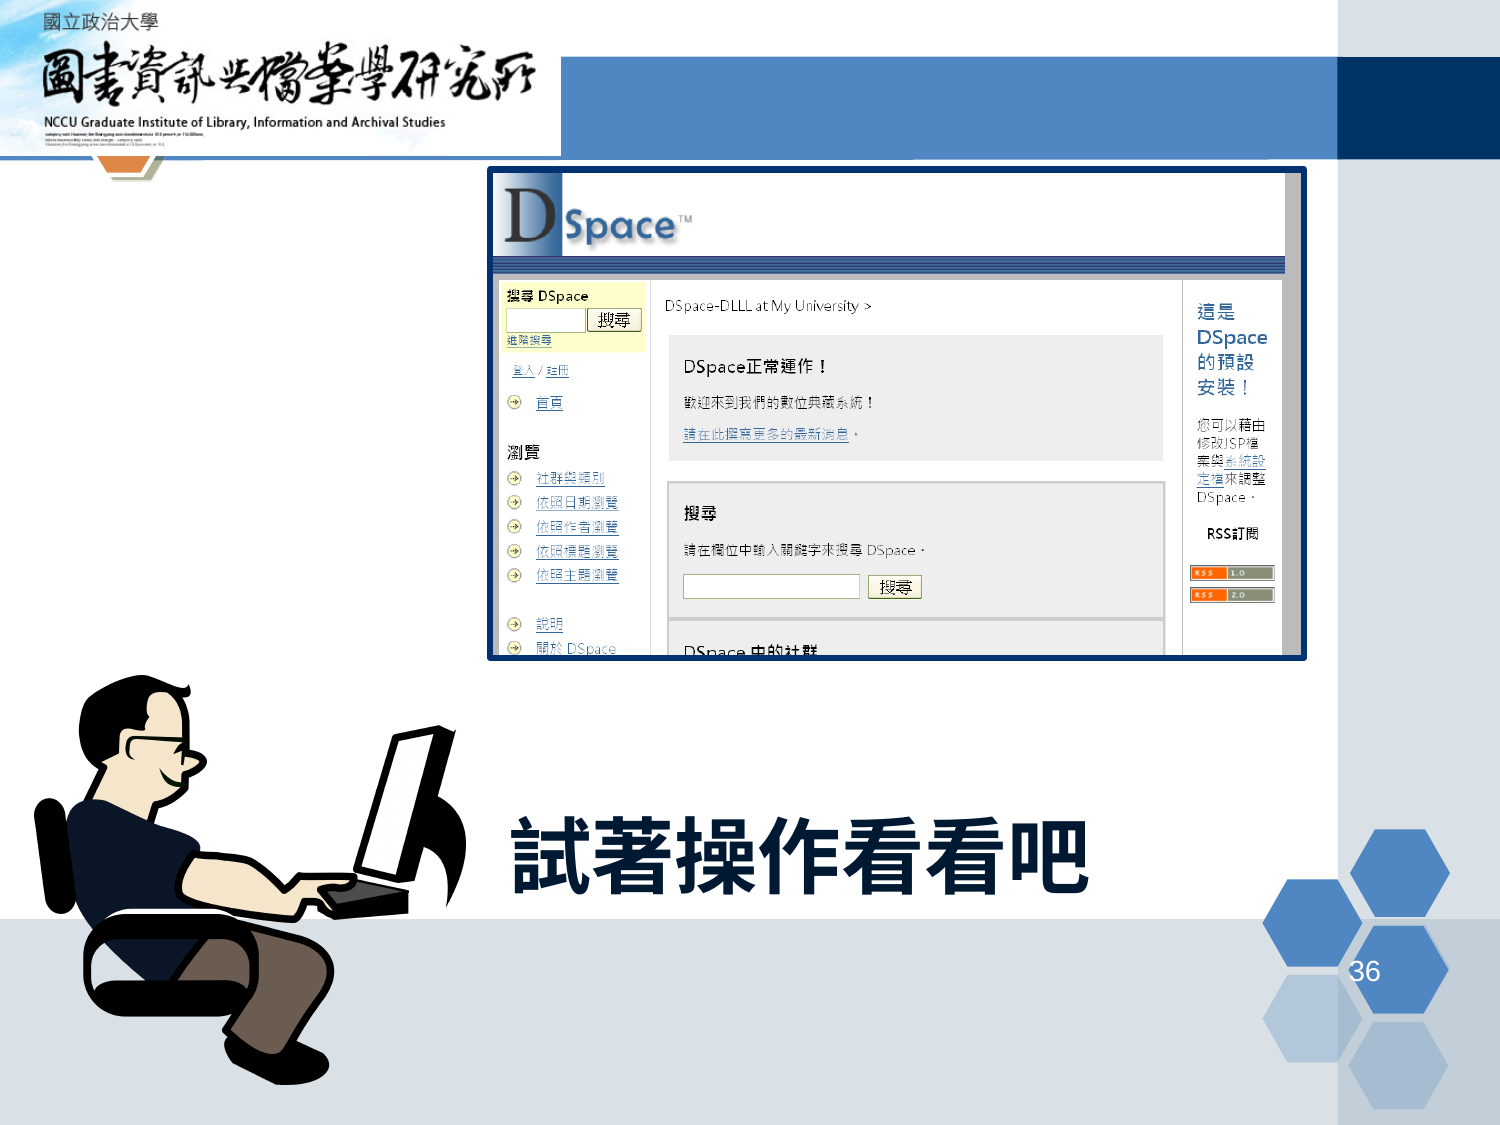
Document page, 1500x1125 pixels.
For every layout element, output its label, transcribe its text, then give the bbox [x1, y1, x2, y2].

title 試著操作看看吧 [493, 811, 1394, 920]
slide_number ‹#› [1333, 951, 1460, 989]
picture [492, 172, 1301, 655]
picture [0, 0, 561, 156]
picture [34, 675, 466, 1085]
